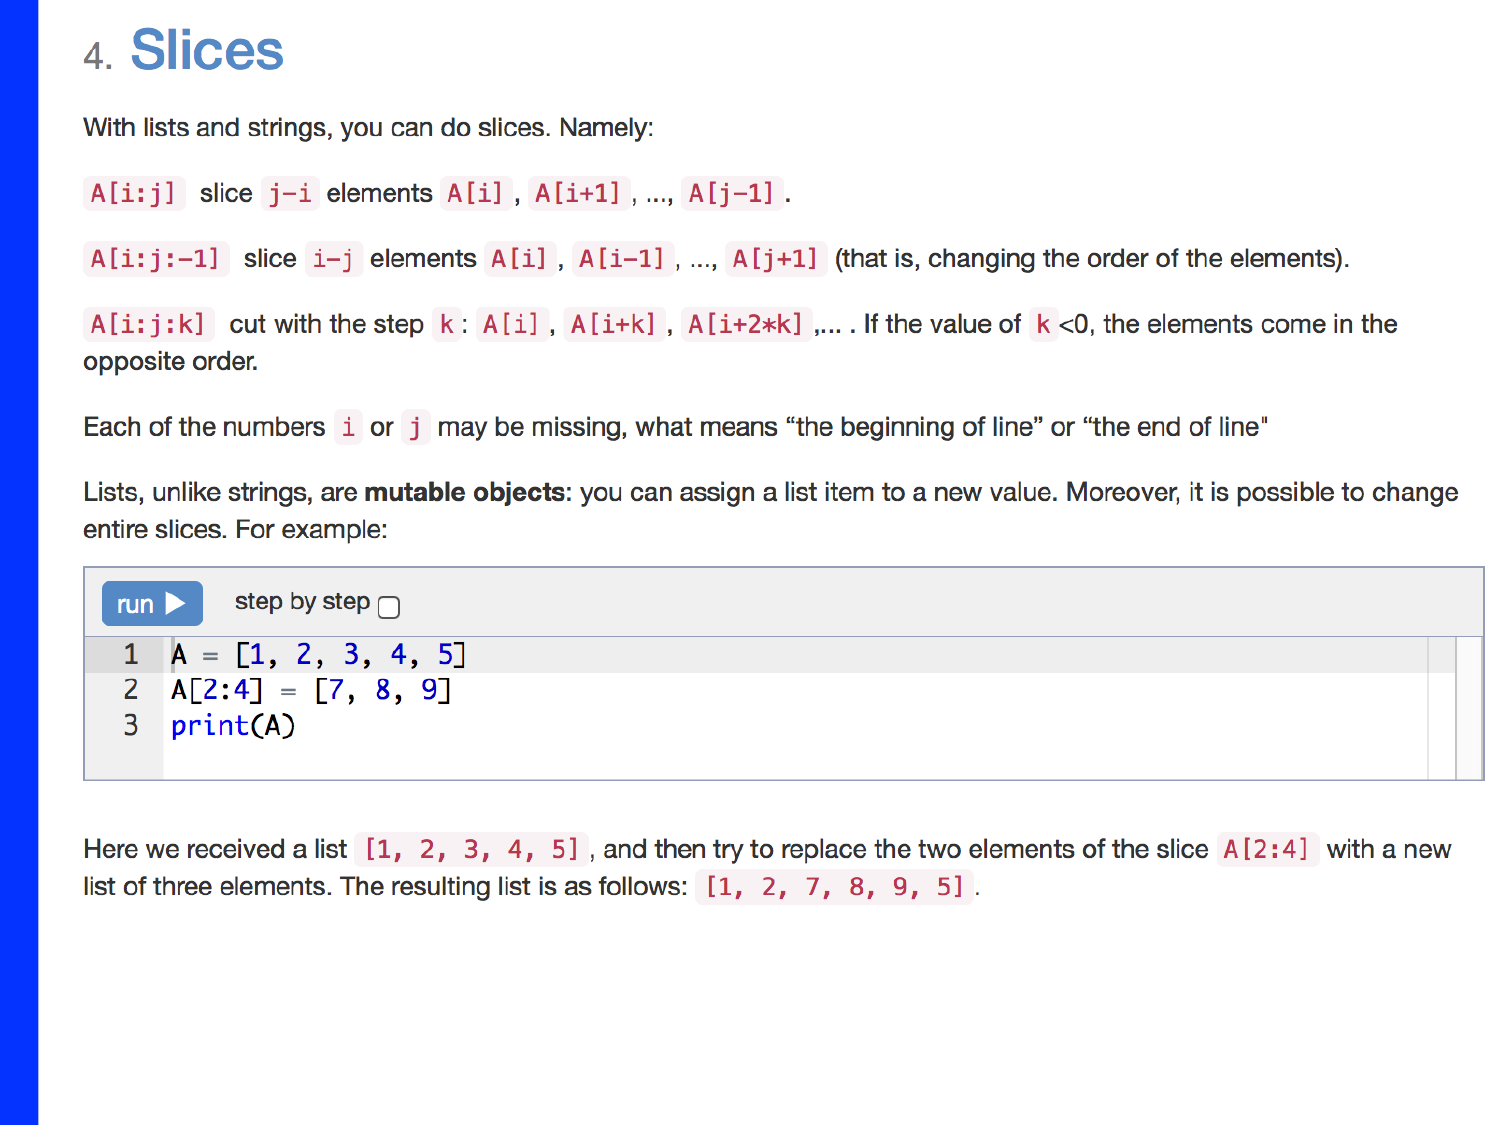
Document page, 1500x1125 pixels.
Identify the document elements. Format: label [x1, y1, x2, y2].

picture [64, 7, 1500, 909]
